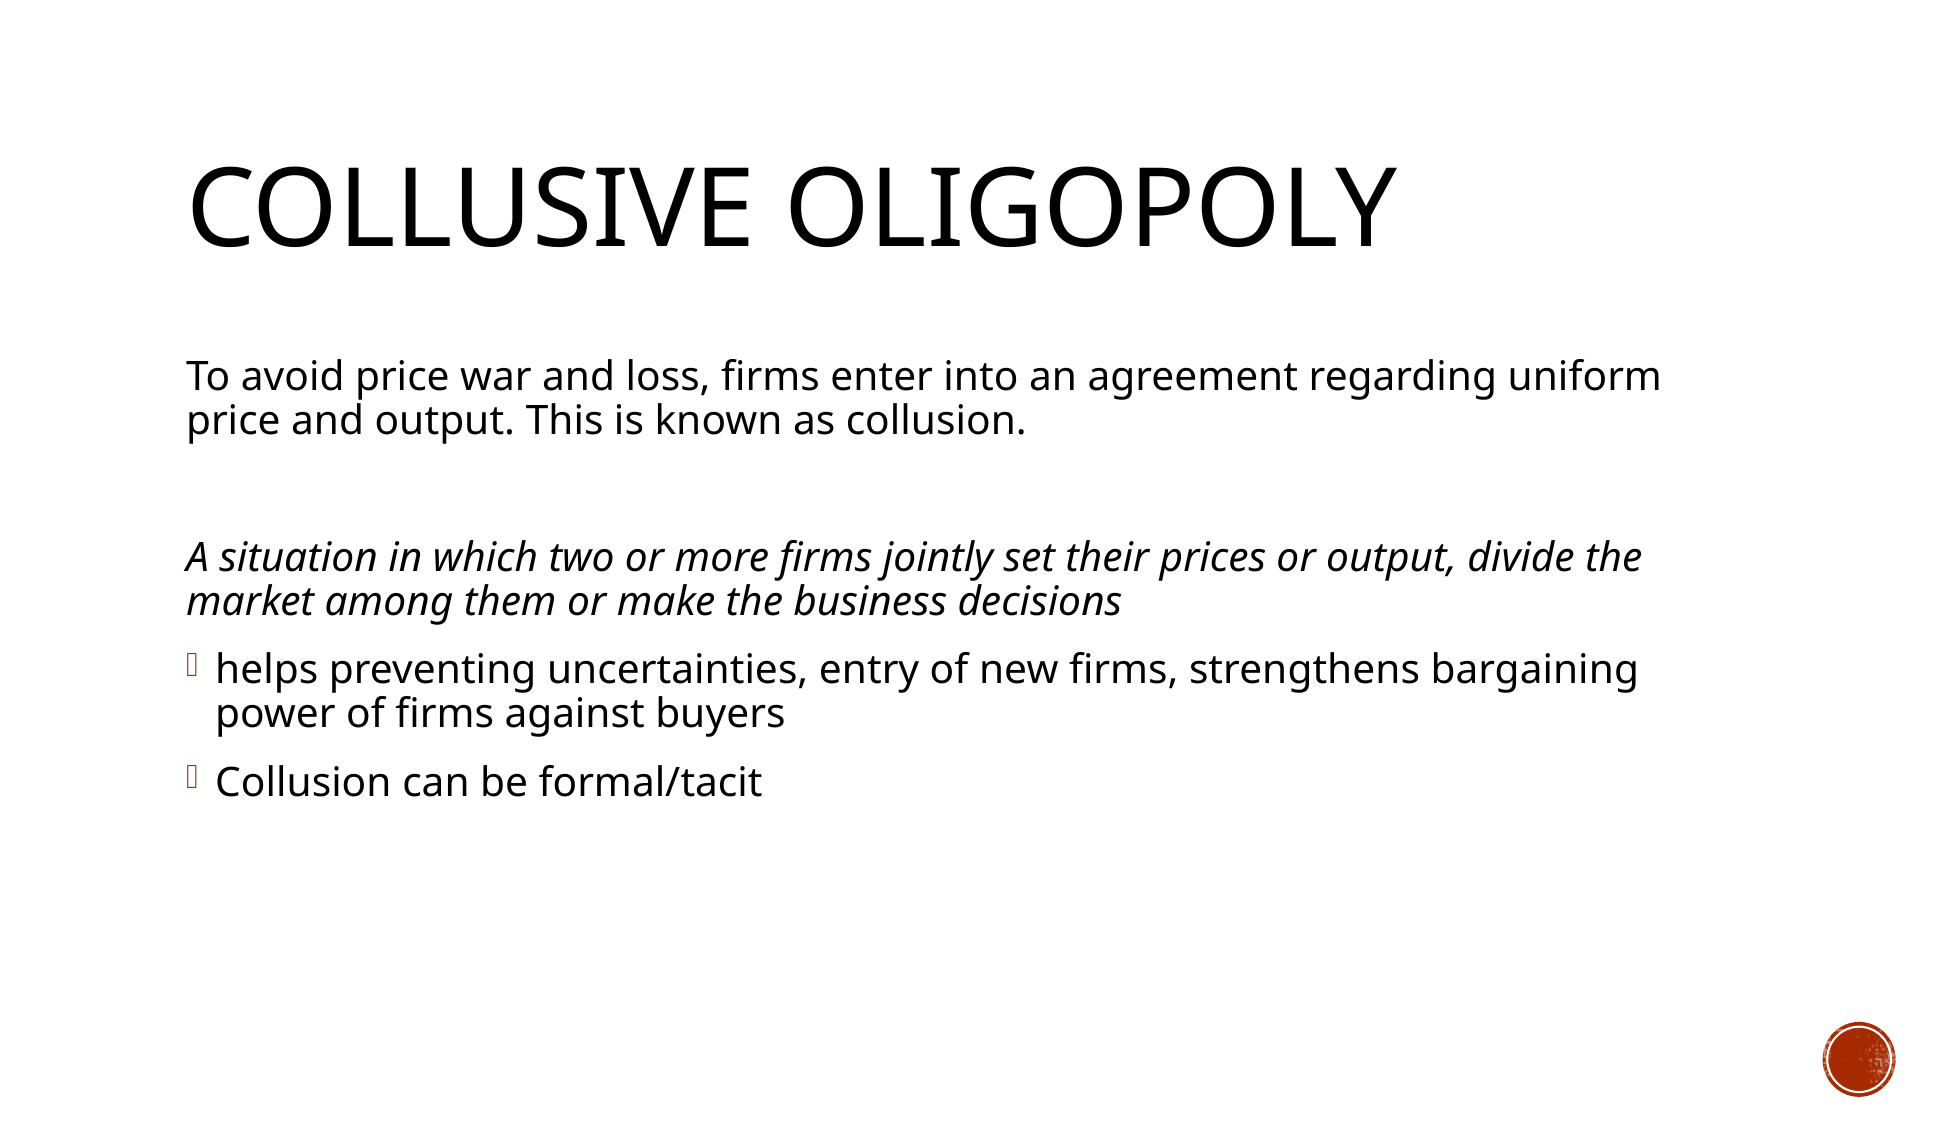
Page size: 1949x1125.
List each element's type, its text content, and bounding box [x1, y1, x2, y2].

title Collusive oligopoly [171, 79, 1779, 344]
list To avoid price war and loss, firms enter into an agreement regarding uniform price and output. This is known as collusion. A situation in which two or more firms jointly set their prices or output, divide the market among them or make the business decisions helps preventing uncertainties, entry of new firms, strengthens bargaining power of firms against buyers Collusion can be formal/tacit [171, 348, 1779, 1013]
